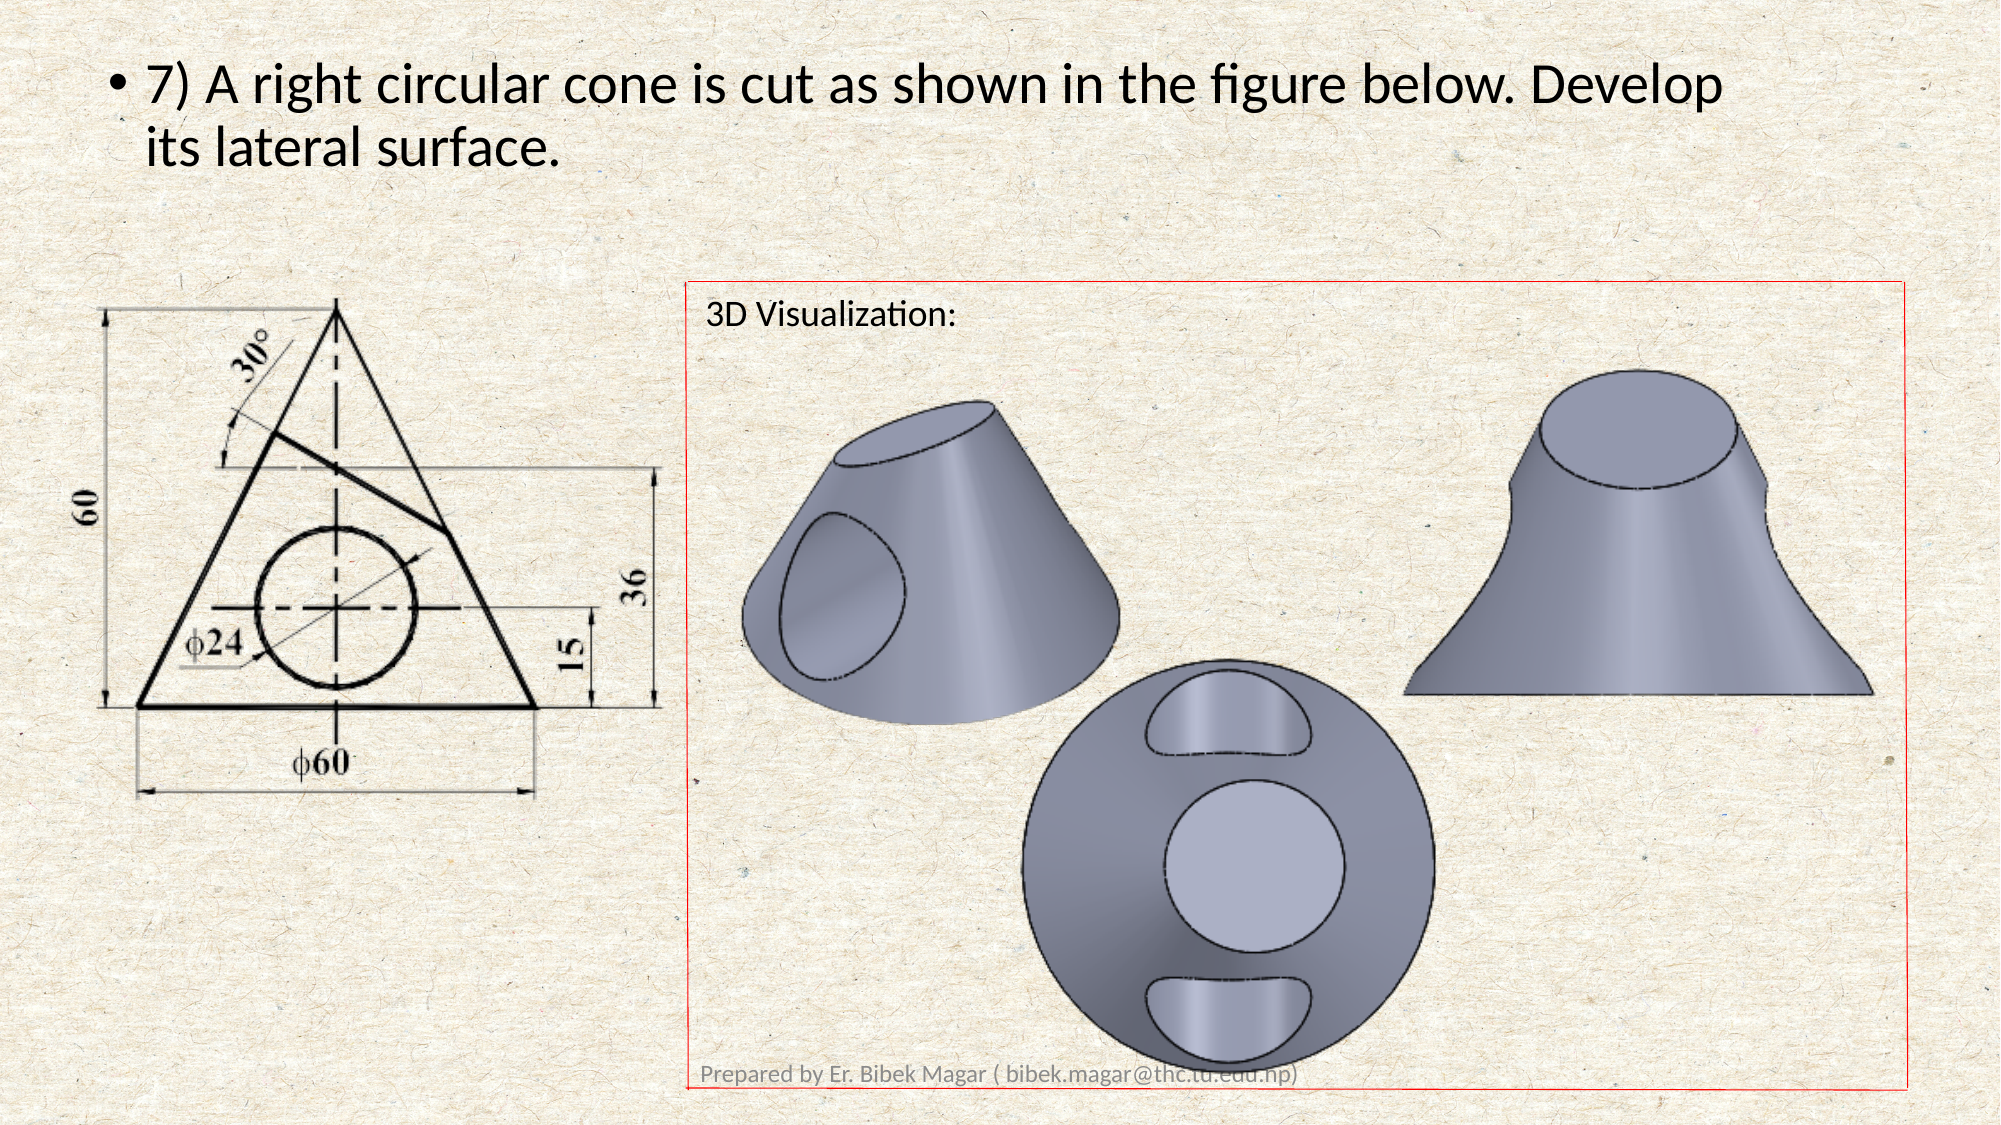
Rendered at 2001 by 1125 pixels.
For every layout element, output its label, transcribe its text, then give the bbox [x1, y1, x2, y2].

list 7) A right circular cone is cut as shown in the figure below. Develop its lateral surface. [92, 45, 1765, 224]
footer Prepared by Er. Bibek Magar ( bibek.magar@thc.tu.edu.np) [662, 1042, 1338, 1103]
picture [0, 0, 2001, 1125]
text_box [1904, 281, 1908, 1087]
text_box 3D Visualization: [691, 282, 1120, 326]
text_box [685, 1087, 964, 1091]
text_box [1476, 1087, 1908, 1091]
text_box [685, 856, 689, 1087]
